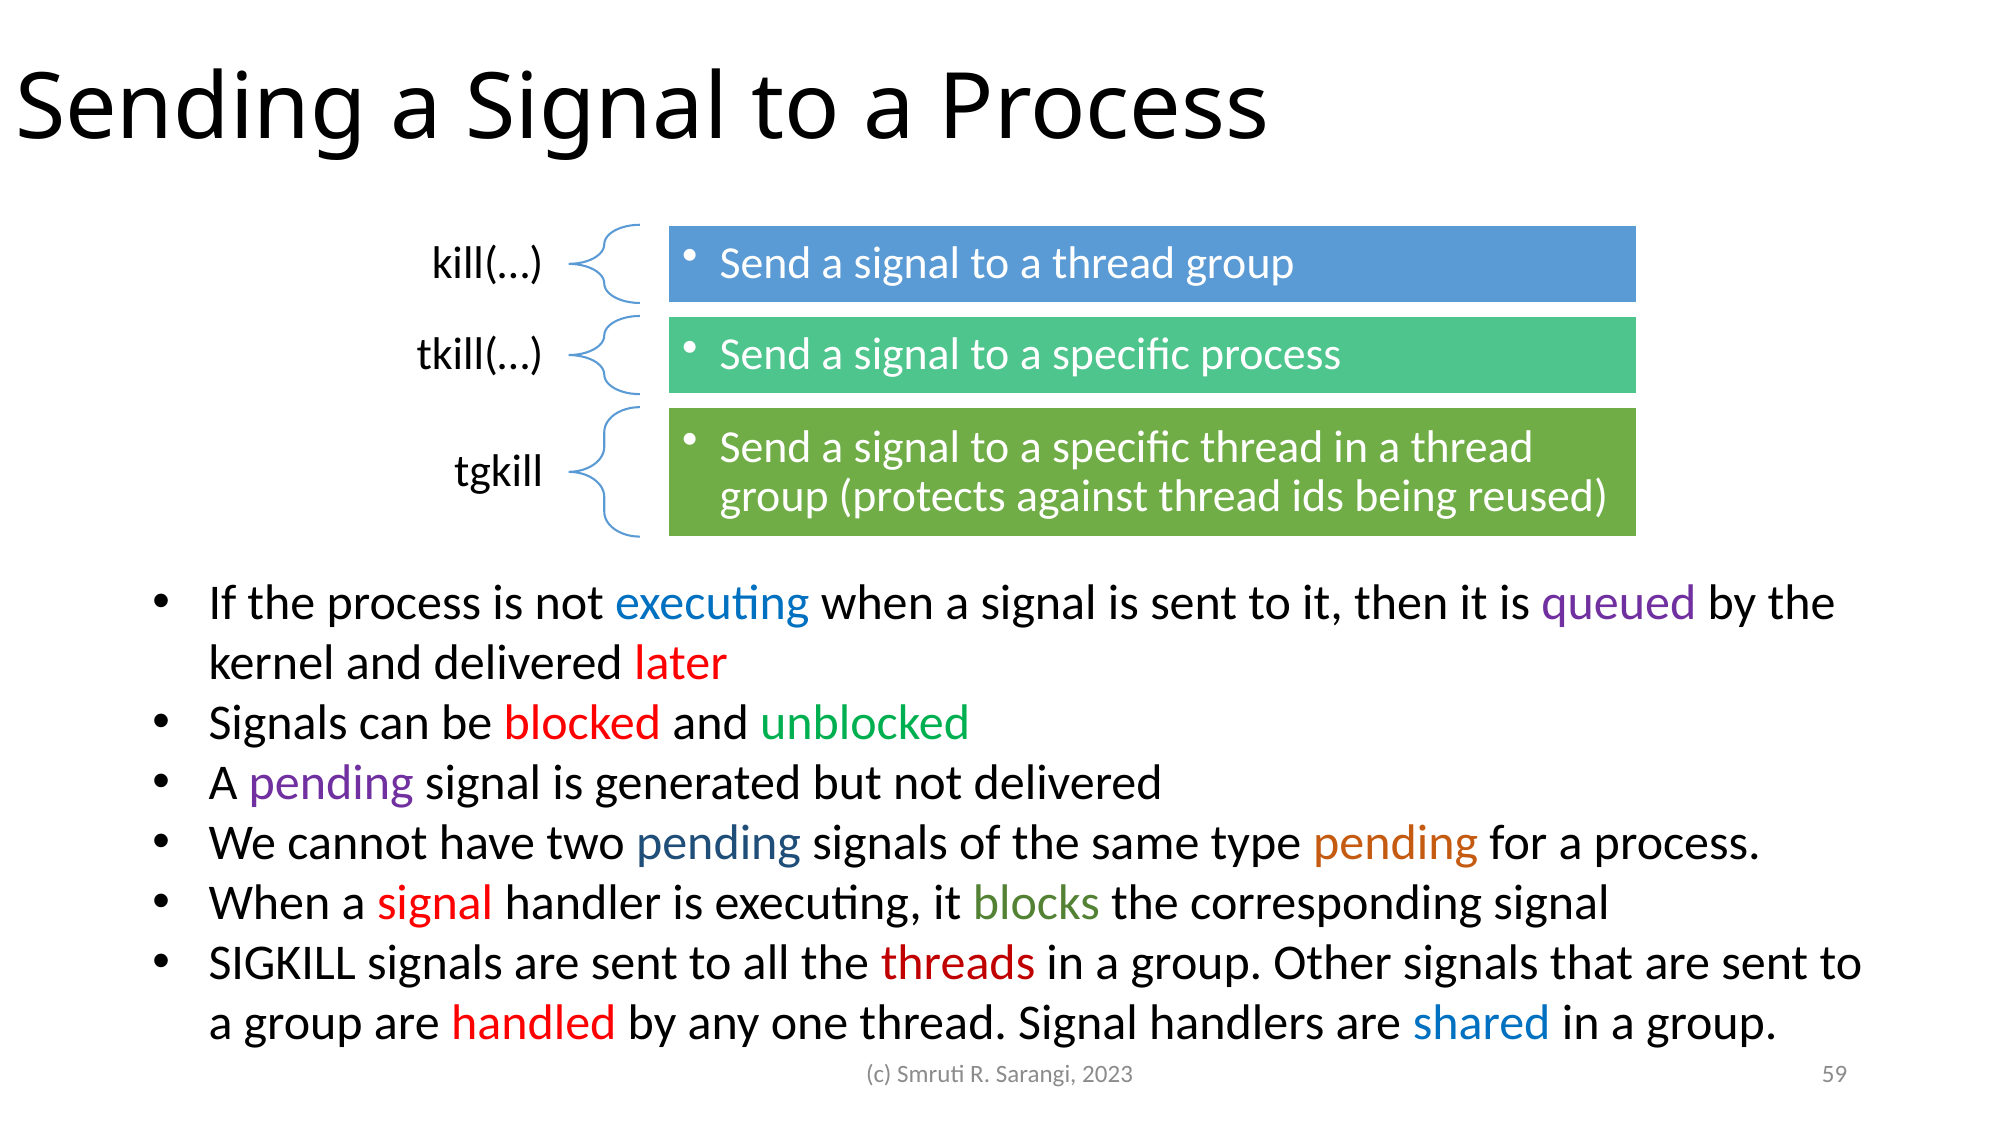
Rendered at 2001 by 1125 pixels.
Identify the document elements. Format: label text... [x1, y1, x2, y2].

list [211, 212, 1638, 549]
title Sending a Signal to a Process [0, 0, 1725, 218]
text_box If the process is not executing when a signal is sent to it, then it is queued by the kernel and delivered later Signals can be blocked and unblocked A pending signal is generated but not delivered We cannot have two pending signals of the same type pending for a process. When a signal handler is executing, it blocks the corresponding signal SIGKILL signals are sent to all the threads in a group. Other signals that are sent to a group are handled by any one thread. Signal handlers are shared in a group. [137, 562, 1883, 1125]
